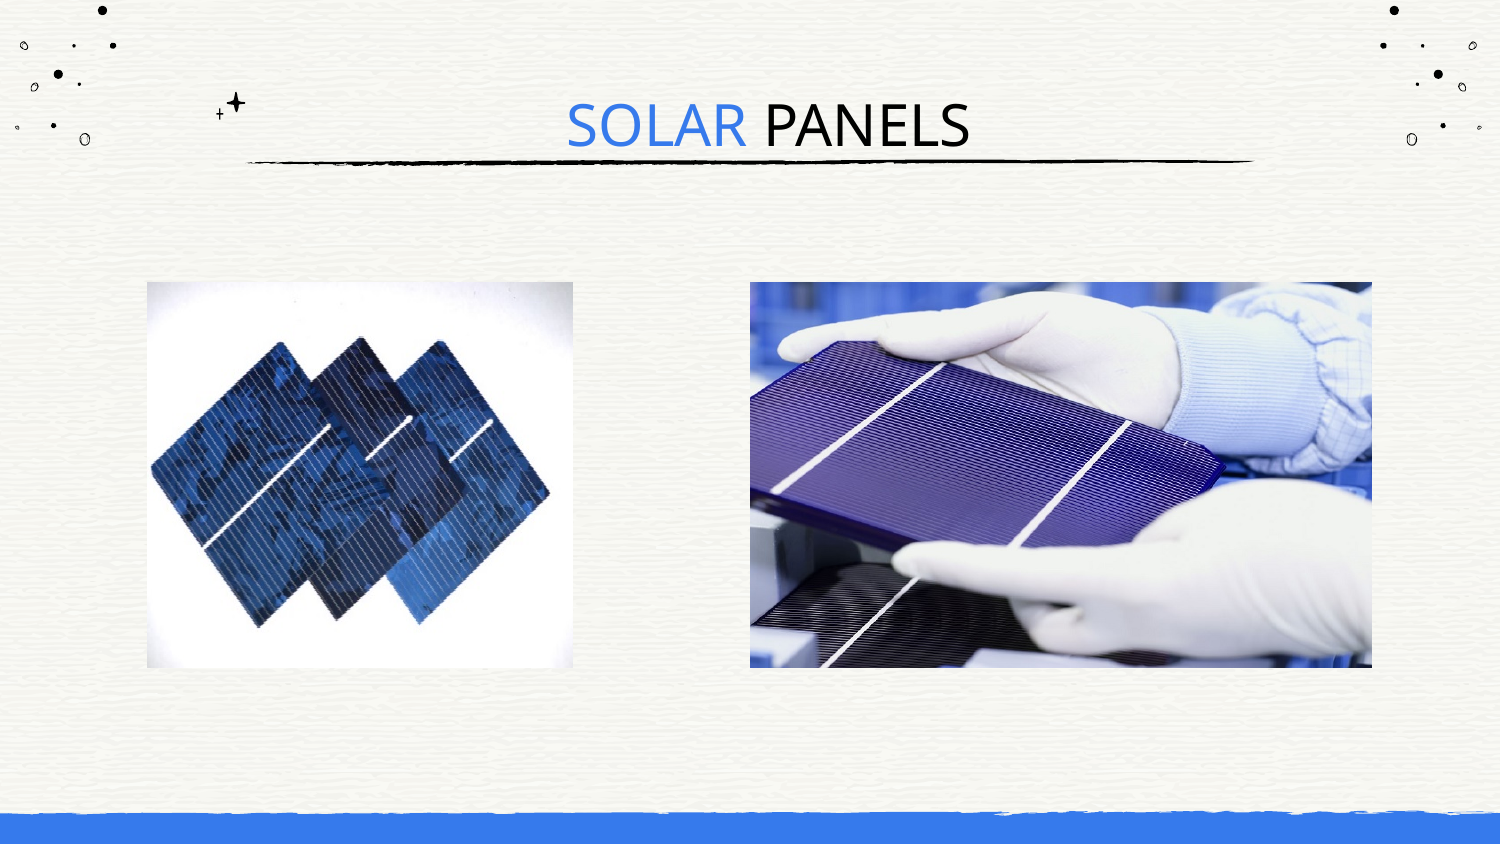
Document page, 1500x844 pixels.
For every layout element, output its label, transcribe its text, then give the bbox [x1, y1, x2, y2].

title SOLAR PANELS [118, 72, 1421, 167]
text_box [1000, 811, 1010, 815]
picture [0, 0, 1500, 815]
text_box [245, 159, 1255, 167]
text_box [216, 91, 246, 120]
